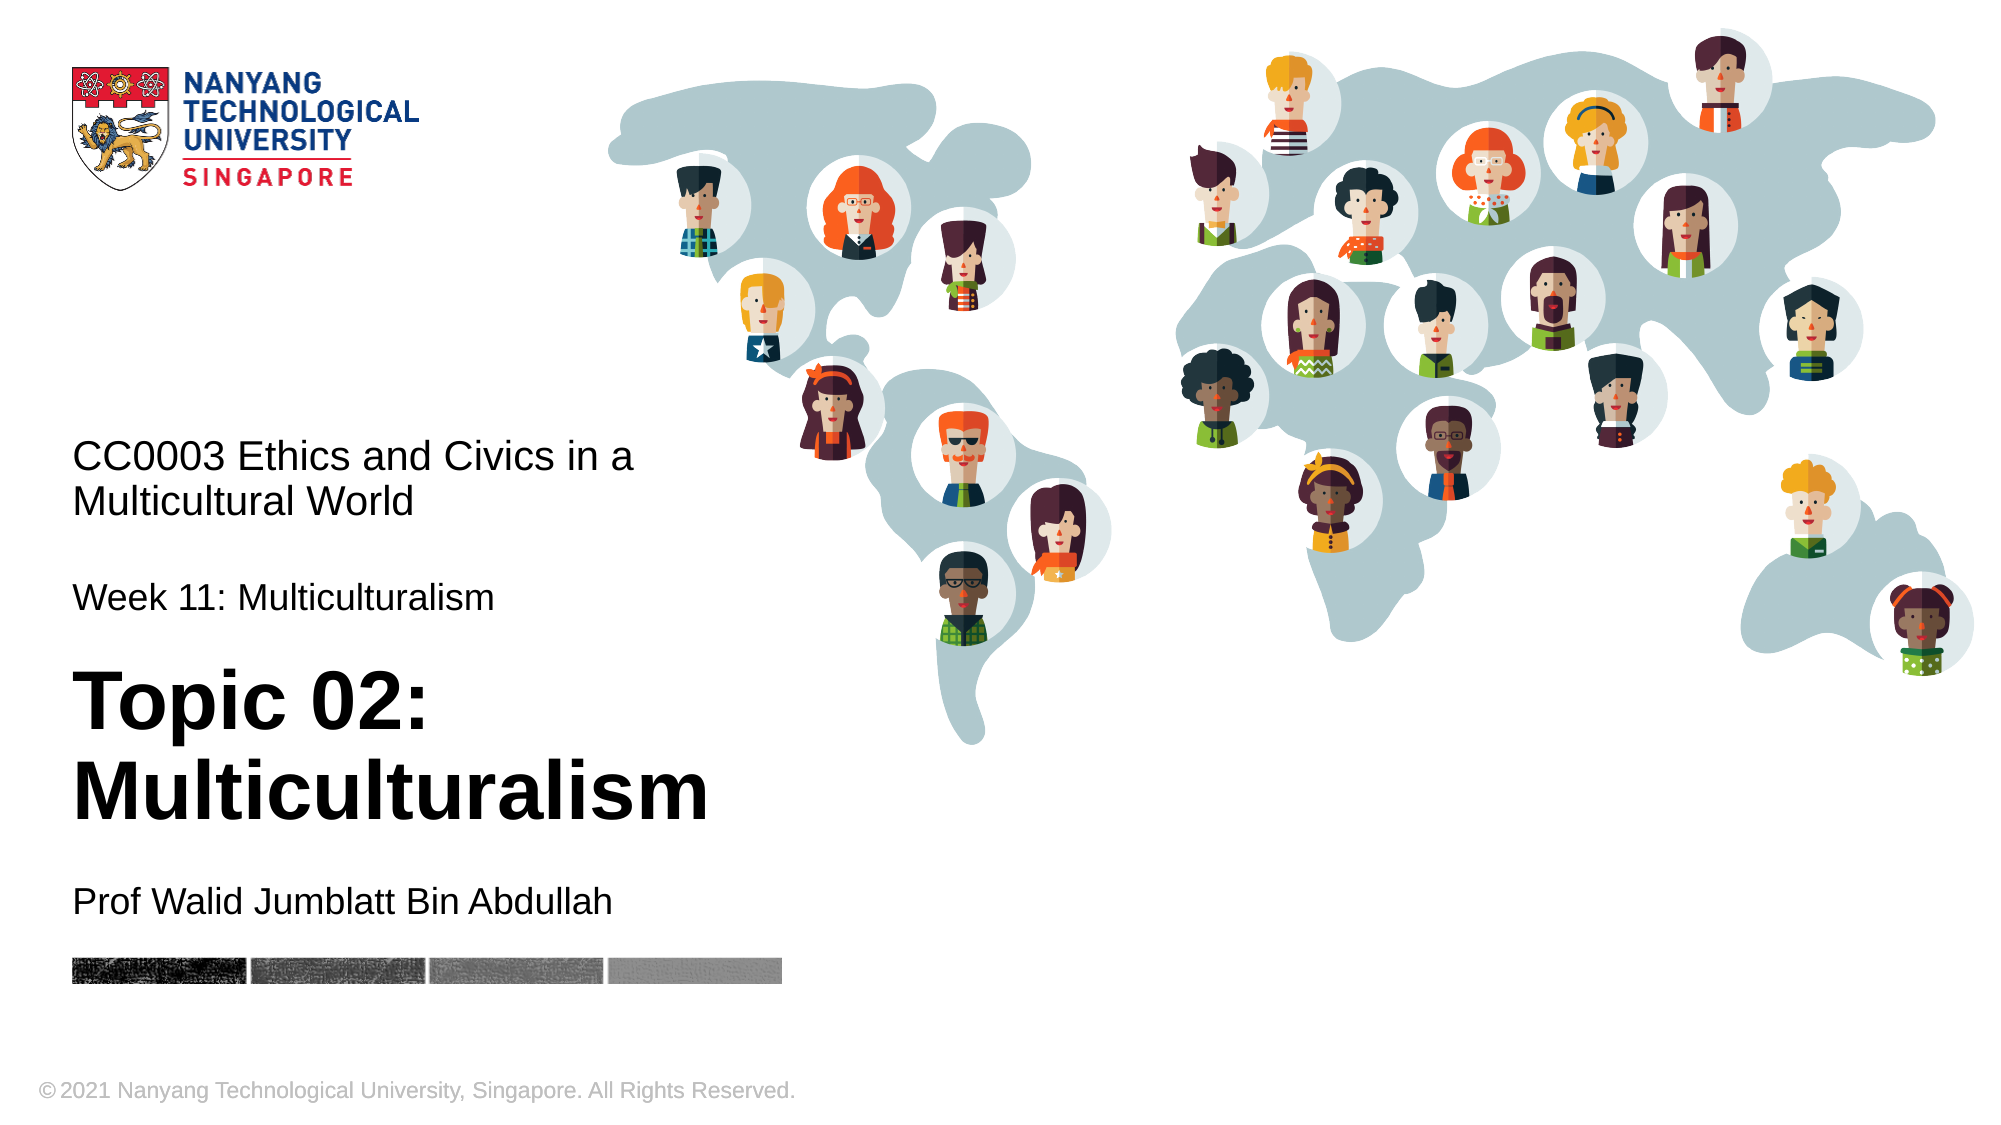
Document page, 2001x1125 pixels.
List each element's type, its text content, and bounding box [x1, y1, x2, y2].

text_box CC0003 Ethics and Civics in a Multicultural World [57, 437, 588, 521]
picture [588, 0, 2000, 767]
text_box Week 11: Multiculturalism [57, 561, 588, 636]
picture [72, 957, 782, 984]
text_box Prof Walid Jumblatt Bin Abdullah [57, 865, 869, 940]
picture [72, 66, 419, 191]
text_box Topic 02: Multiculturalism [57, 636, 869, 845]
